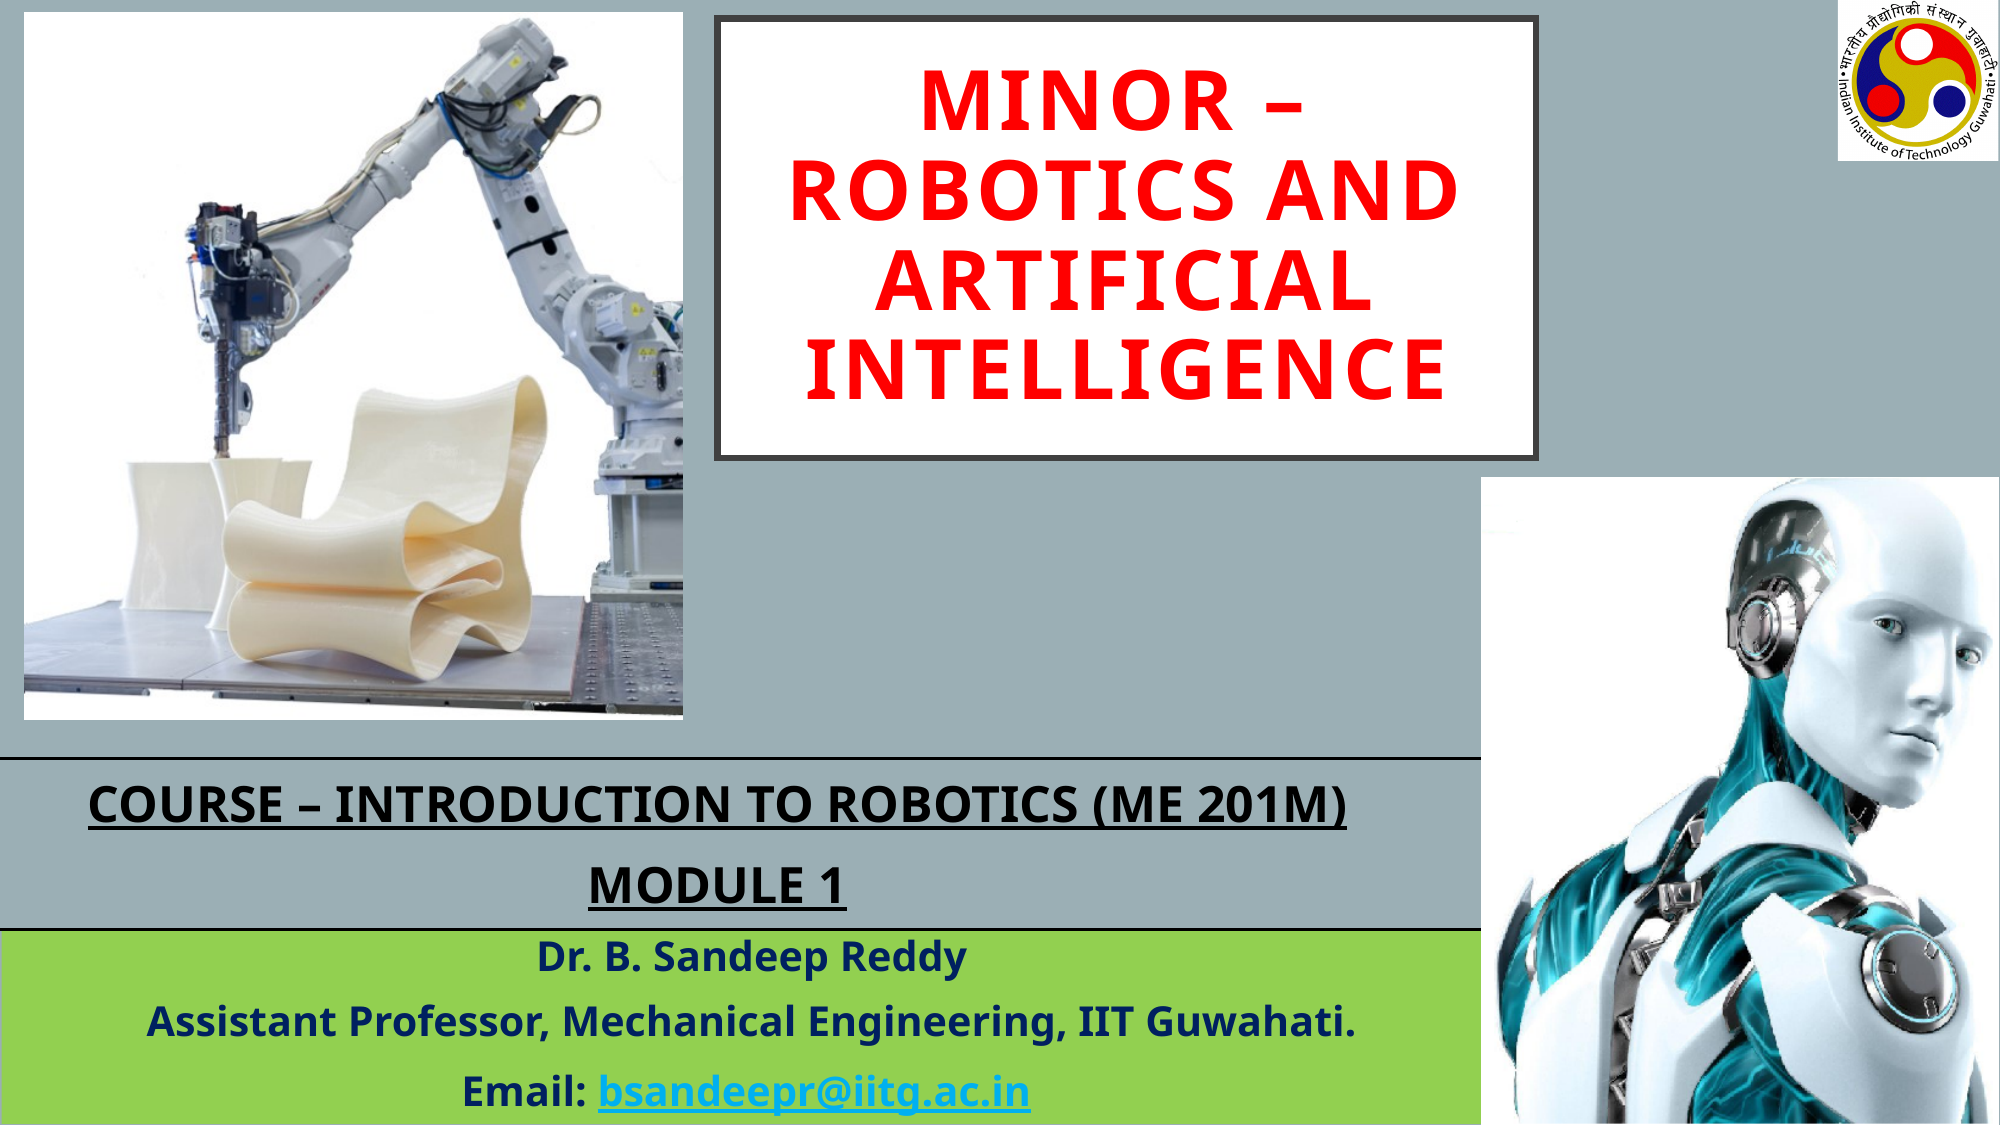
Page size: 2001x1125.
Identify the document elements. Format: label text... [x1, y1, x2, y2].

picture [1481, 477, 1999, 1125]
subtitle COURSE – INTRODUCTION TO ROBOTICS (ME 201M) MODULE 1 [60, 765, 1375, 928]
text_box Dr. B. Sandeep Reddy Assistant Professor, Mechanical Engineering, IIT Guwahati. Email: bsandeepr@iitg.ac.in [1, 931, 1481, 1124]
picture [23, 12, 683, 721]
title MINOR – ROBOTICS AND ARTIFICIAL INTELLIGENCE [714, 15, 1539, 461]
picture [1837, 0, 1999, 161]
